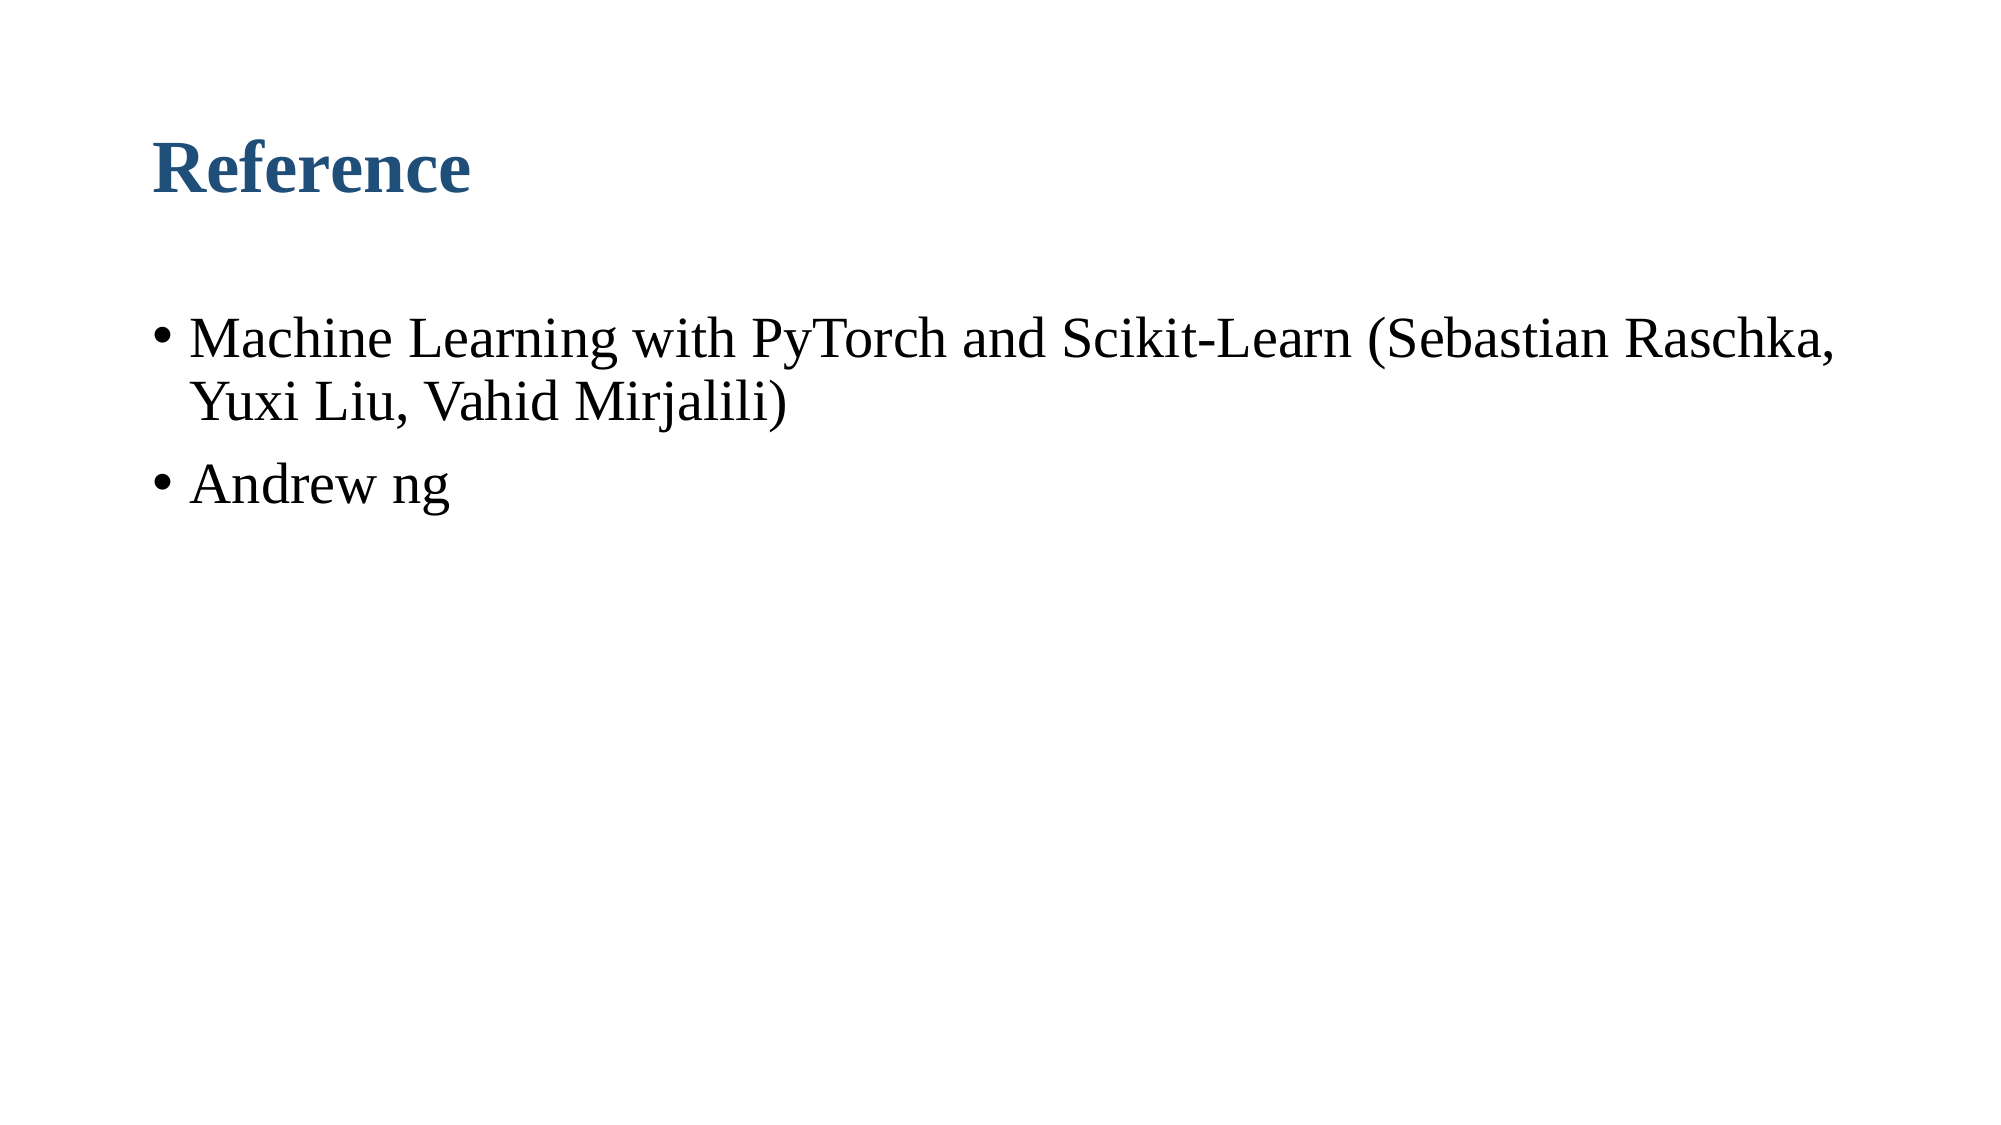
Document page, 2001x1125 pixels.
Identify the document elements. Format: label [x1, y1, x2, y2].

list [137, 299, 1863, 1014]
title [137, 59, 1863, 278]
